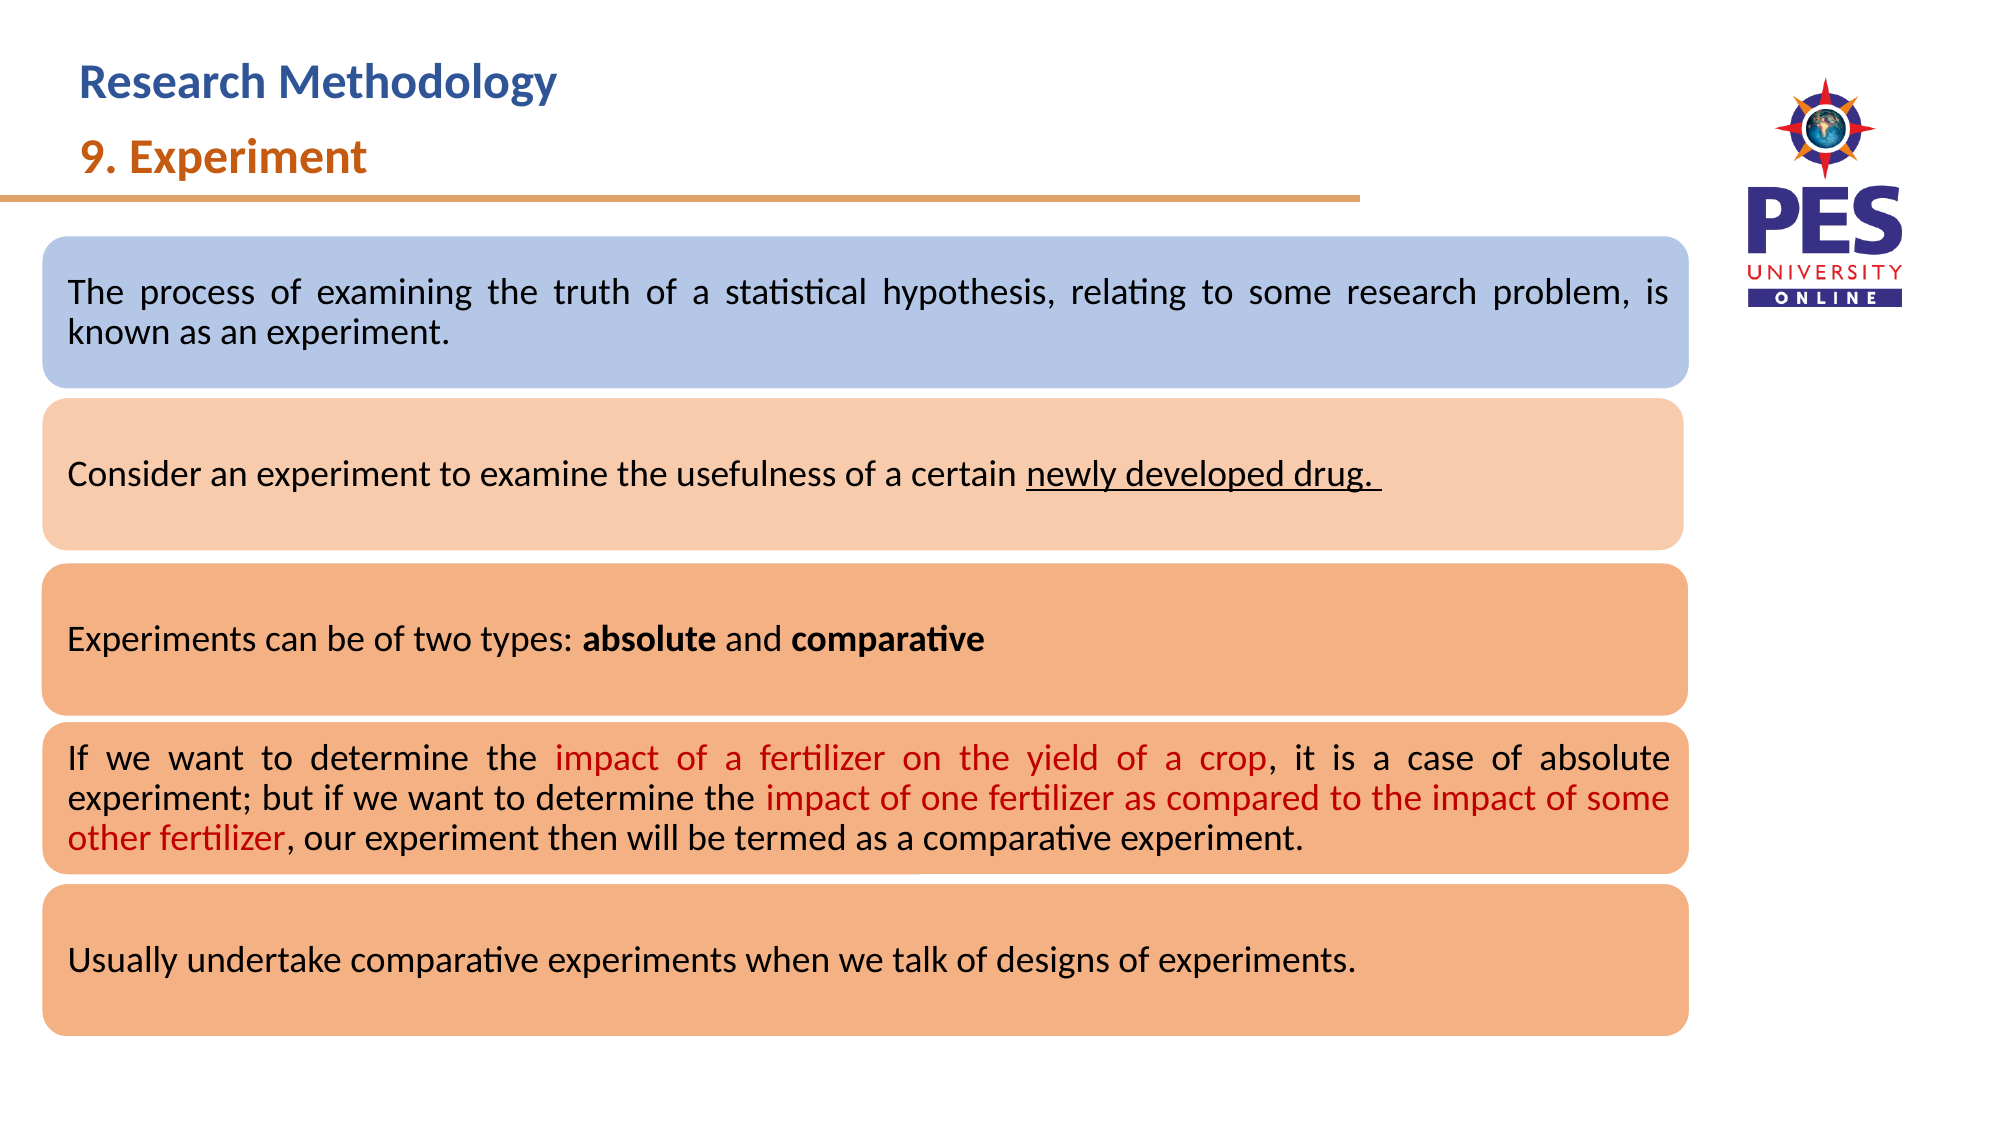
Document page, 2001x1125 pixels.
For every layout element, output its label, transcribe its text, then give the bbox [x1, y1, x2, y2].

text_box 9. Experiment [64, 116, 1377, 191]
text_box Research Methodology [64, 41, 1295, 117]
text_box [40, 234, 1691, 1038]
picture [1748, 76, 1902, 307]
